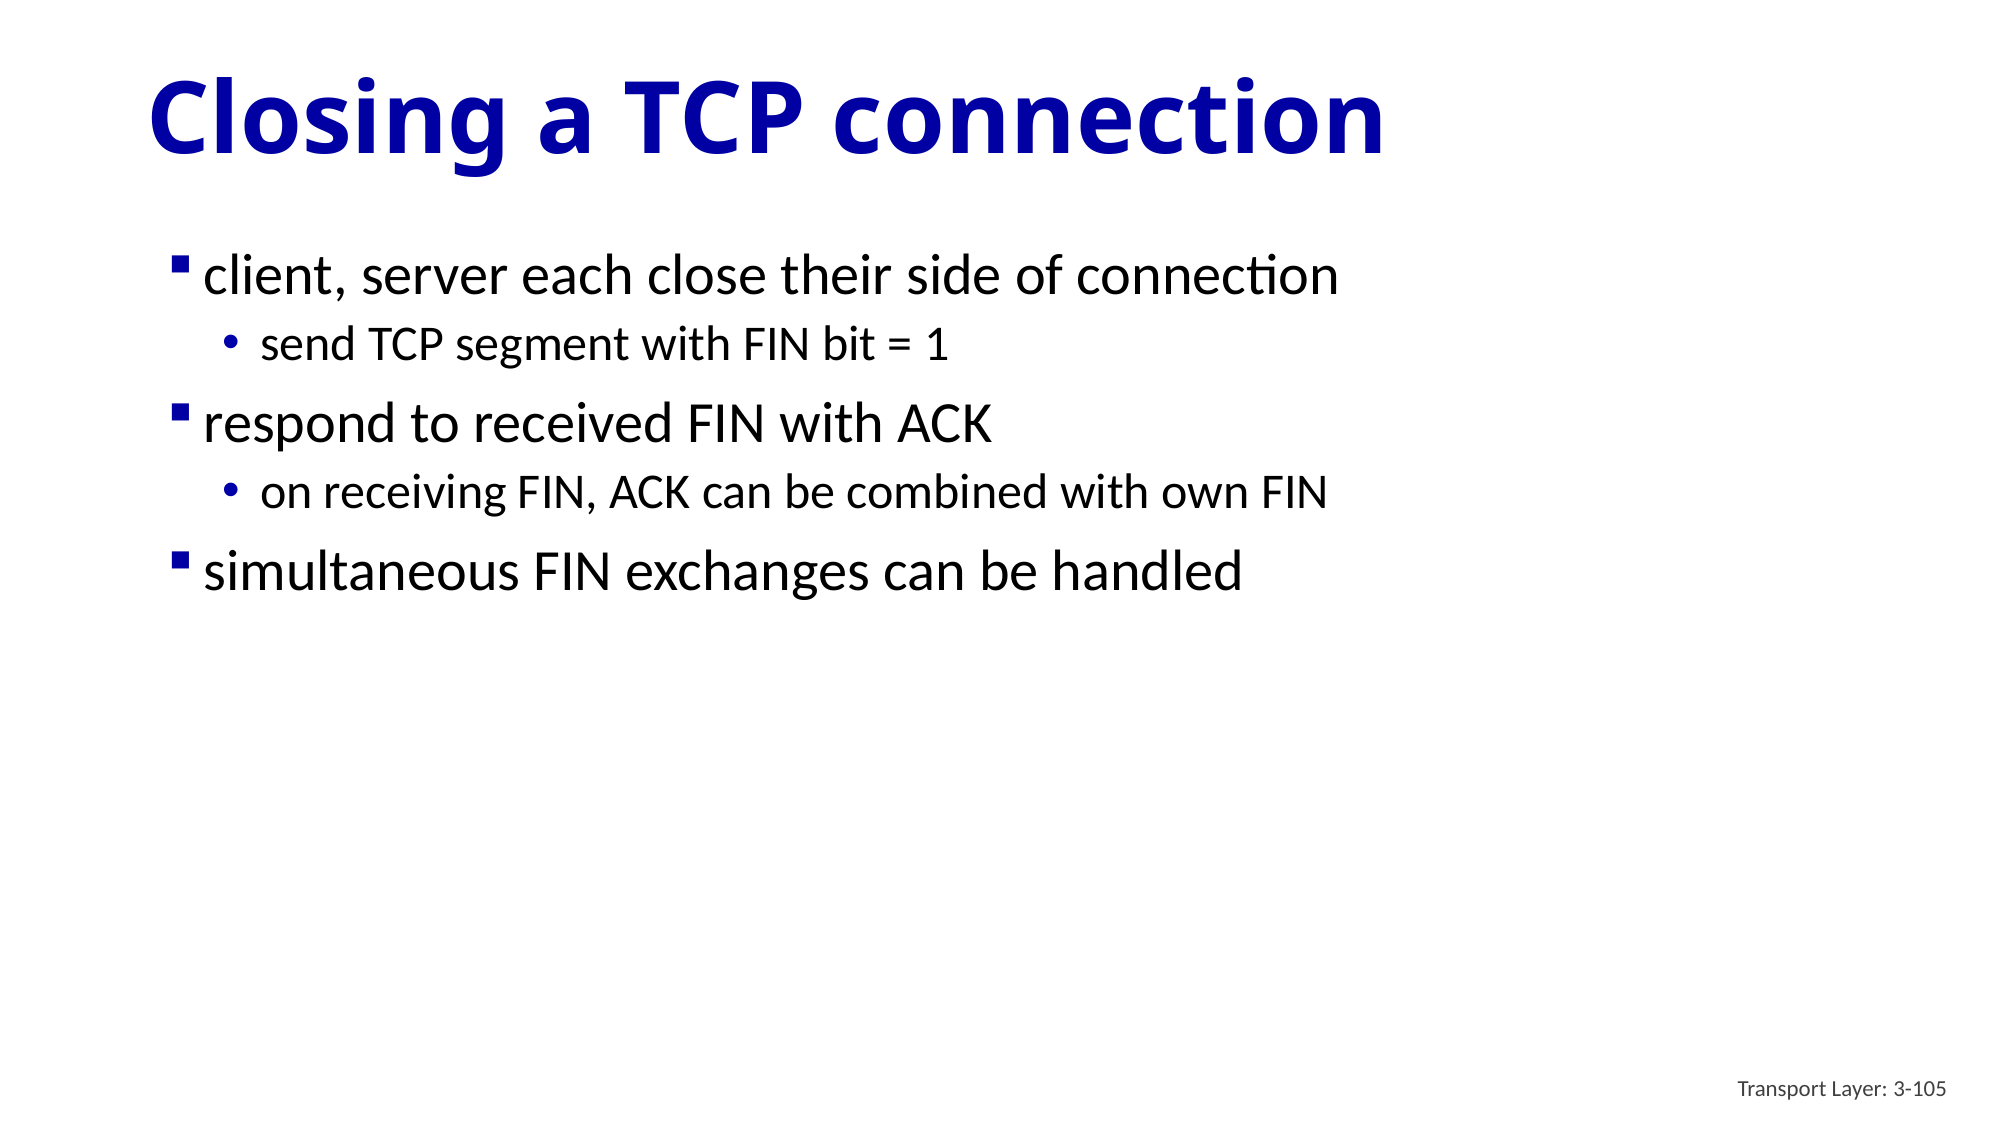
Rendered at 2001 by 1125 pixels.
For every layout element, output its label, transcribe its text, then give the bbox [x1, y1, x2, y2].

text_box client, server each close their side of connection send TCP segment with FIN bit = 1 respond to received FIN with ACK on receiving FIN, ACK can be combined with own FIN simultaneous FIN exchanges can be handled [130, 236, 1722, 924]
slide_number Transport Layer: 3-105 [1512, 1056, 1963, 1117]
title Closing a TCP connection [131, 47, 2000, 195]
